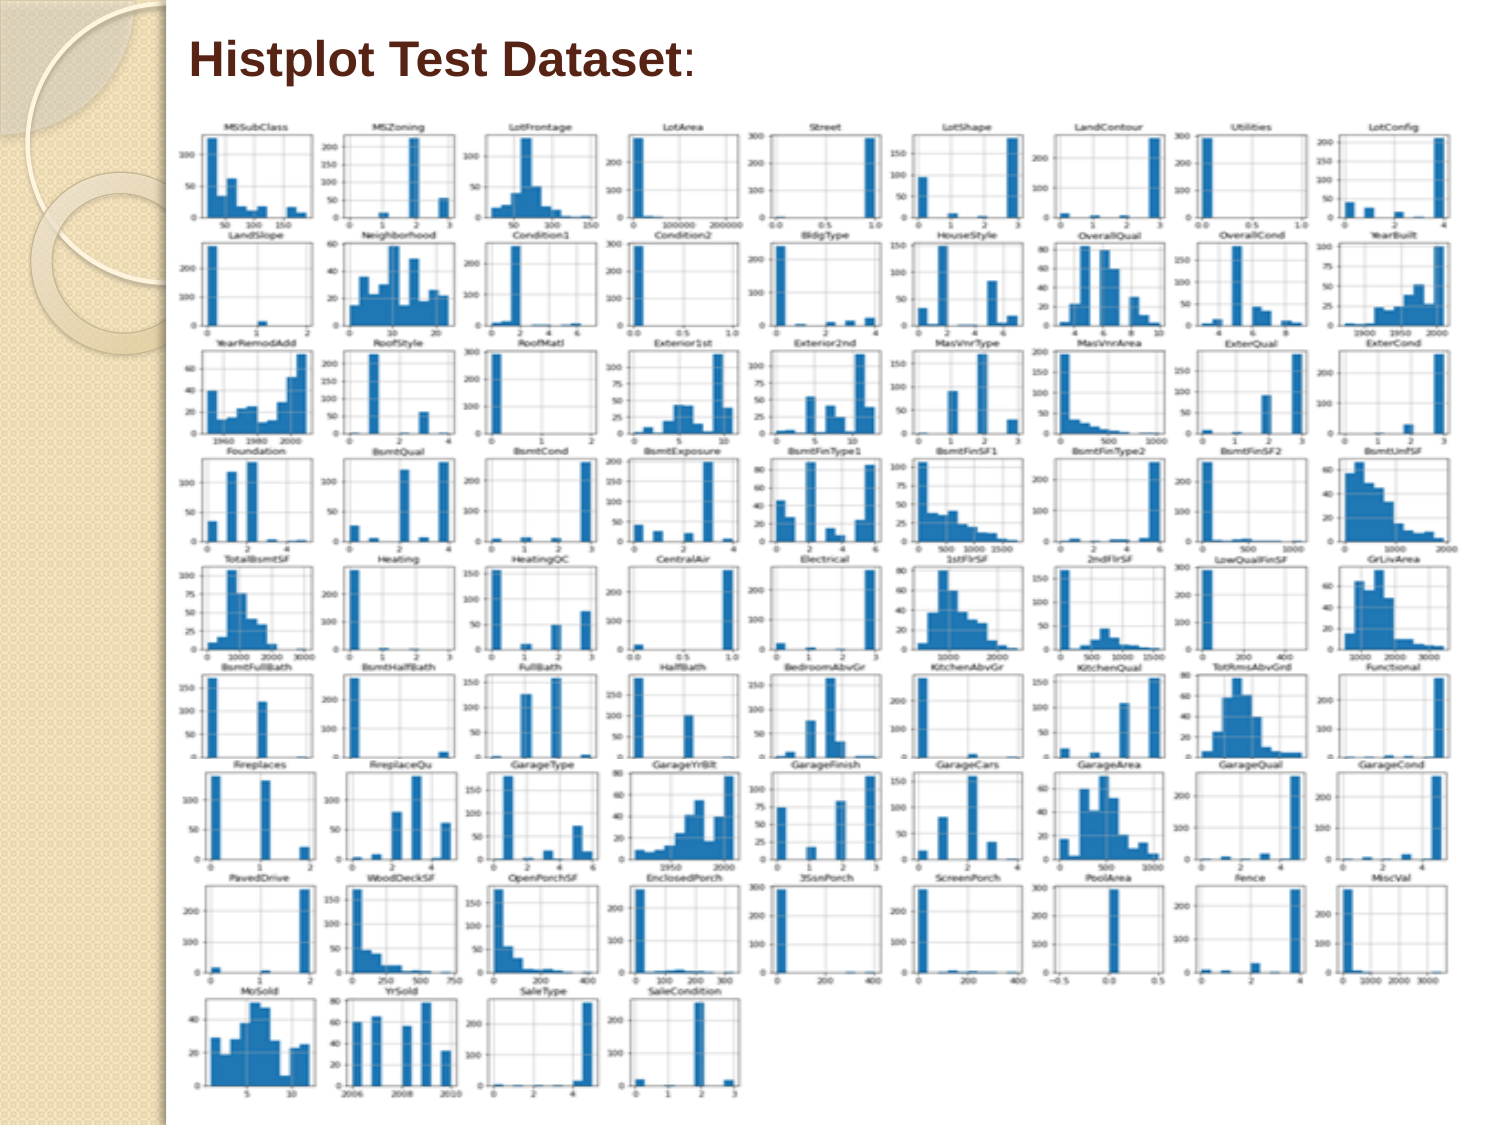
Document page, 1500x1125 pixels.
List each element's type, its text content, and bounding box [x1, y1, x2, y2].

picture [181, 759, 1465, 1105]
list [173, 112, 1465, 772]
title Histplot Test Dataset: [173, 18, 1404, 95]
